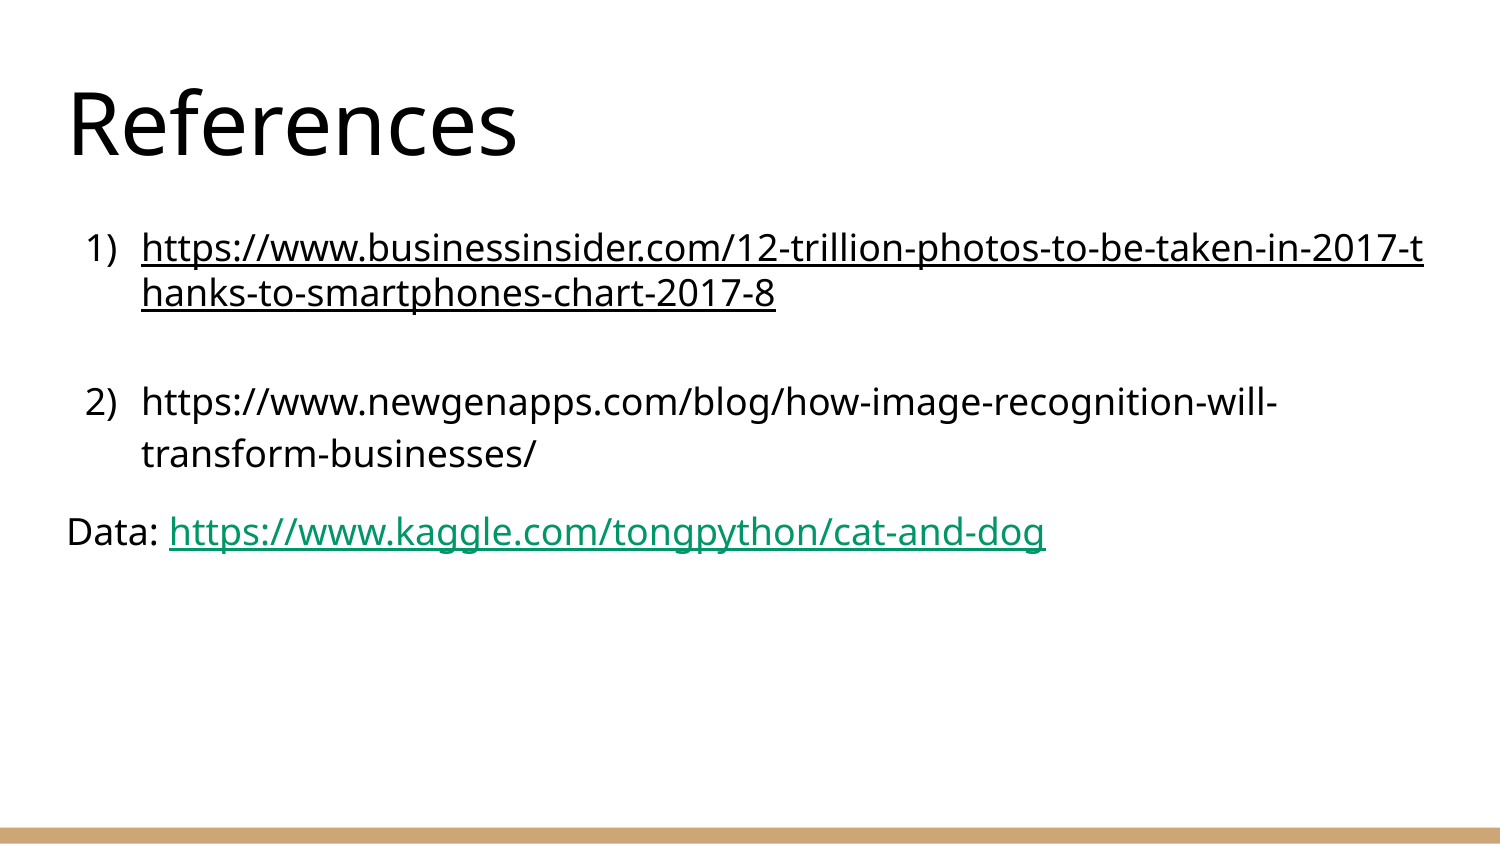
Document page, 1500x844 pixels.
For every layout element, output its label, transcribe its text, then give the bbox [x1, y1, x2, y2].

title References [51, 51, 1449, 189]
list https://www.businessinsider.com/12-trillion-photos-to-be-taken-in-2017-thanks-to-smartphones-chart-2017-8 https://www.newgenapps.com/blog/how-image-recognition-will-transform-businesses/ Data: https://www.kaggle.com/tongpython/cat-and-dog [51, 200, 1449, 752]
